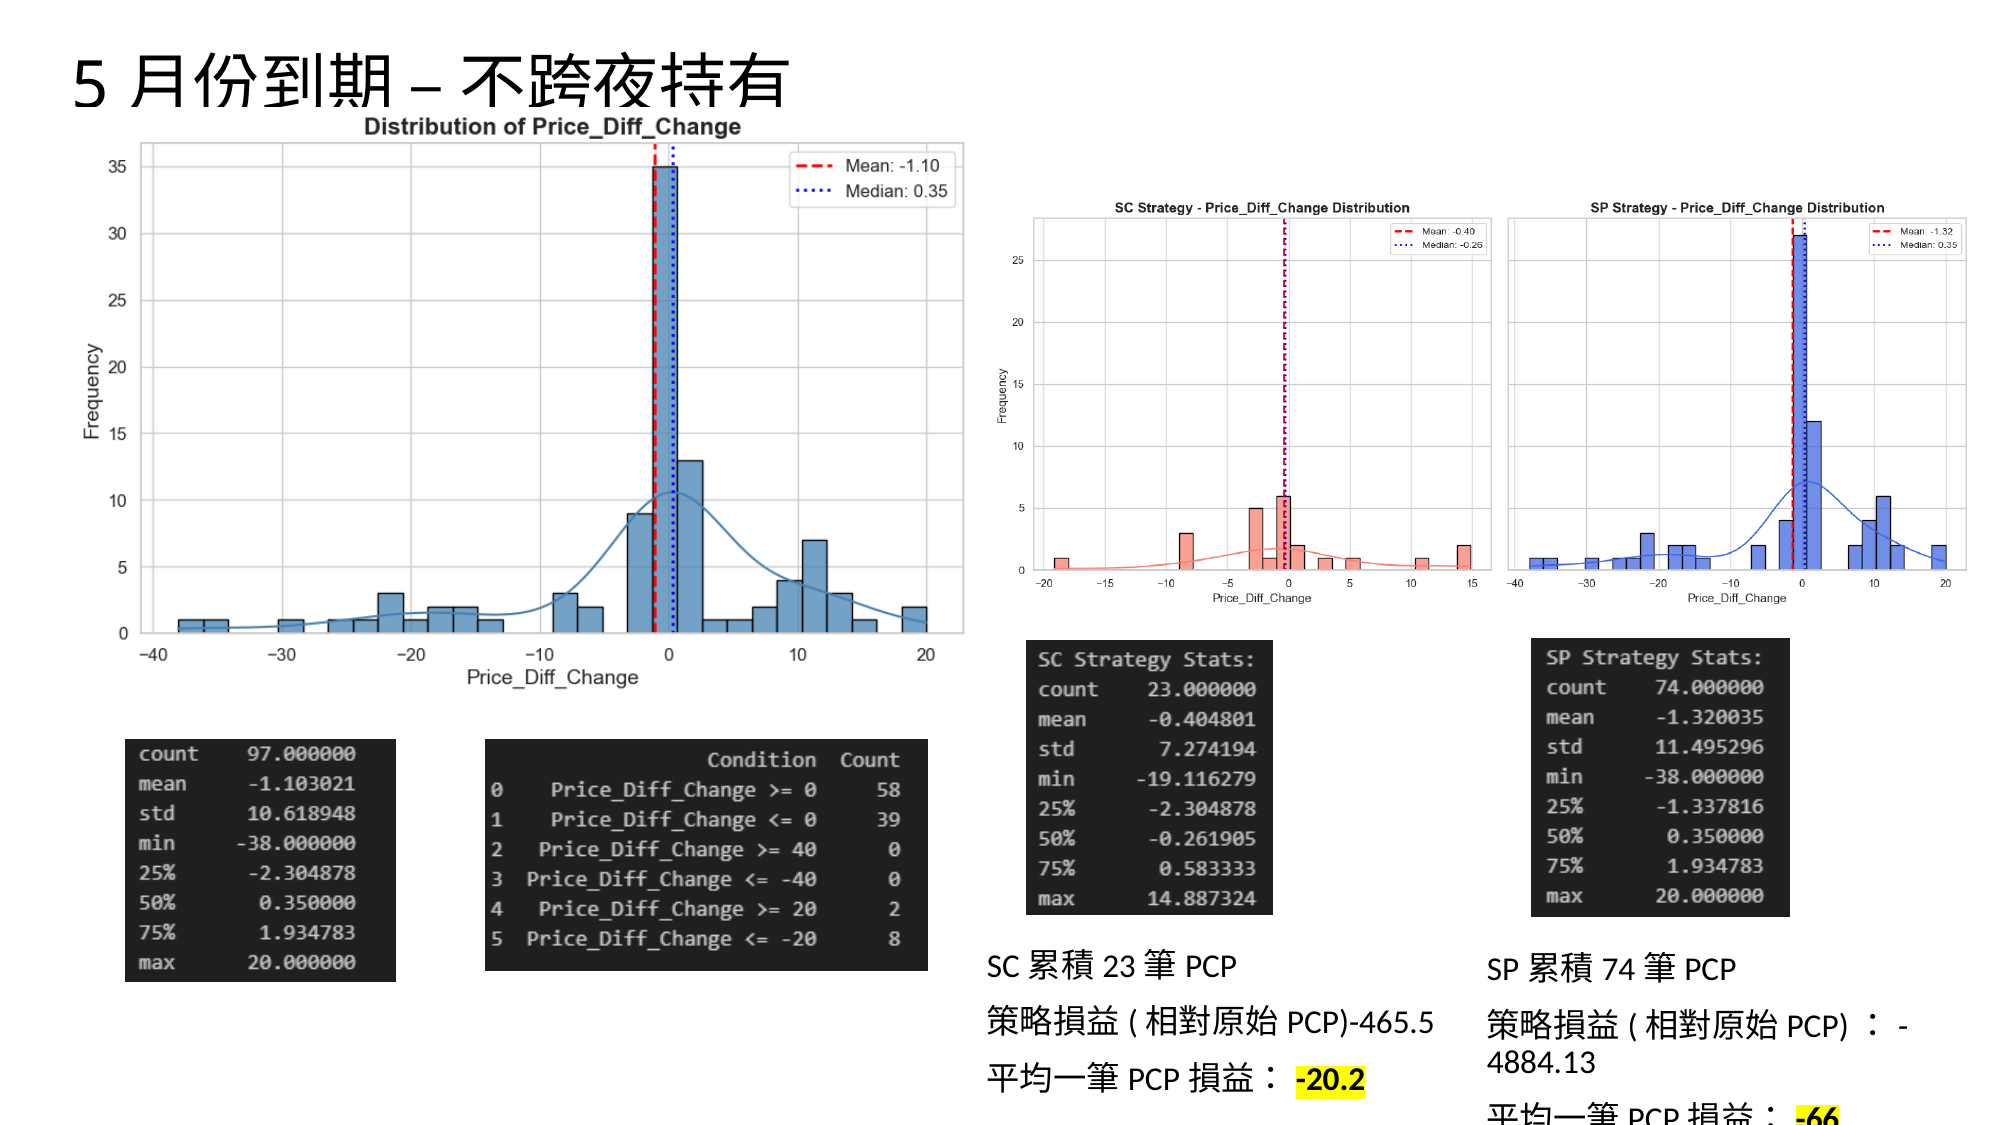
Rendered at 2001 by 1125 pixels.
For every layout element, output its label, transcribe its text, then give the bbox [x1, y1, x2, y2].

picture [989, 195, 1973, 611]
picture [125, 738, 396, 982]
picture [1531, 638, 1790, 917]
text_box 5月份到期 – 不跨夜持有 [55, 0, 1781, 196]
picture [485, 738, 928, 971]
picture [72, 107, 974, 699]
text_box SC累積23筆PCP 策略損益(相對原始PCP)-465.5 平均一筆PCP損益：-20.2 [971, 941, 1515, 1125]
picture [1026, 640, 1273, 915]
text_box SP累積74筆PCP 策略損益(相對原始PCP)：-4884.13 平均一筆PCP損益：-66 [1471, 944, 2000, 1125]
